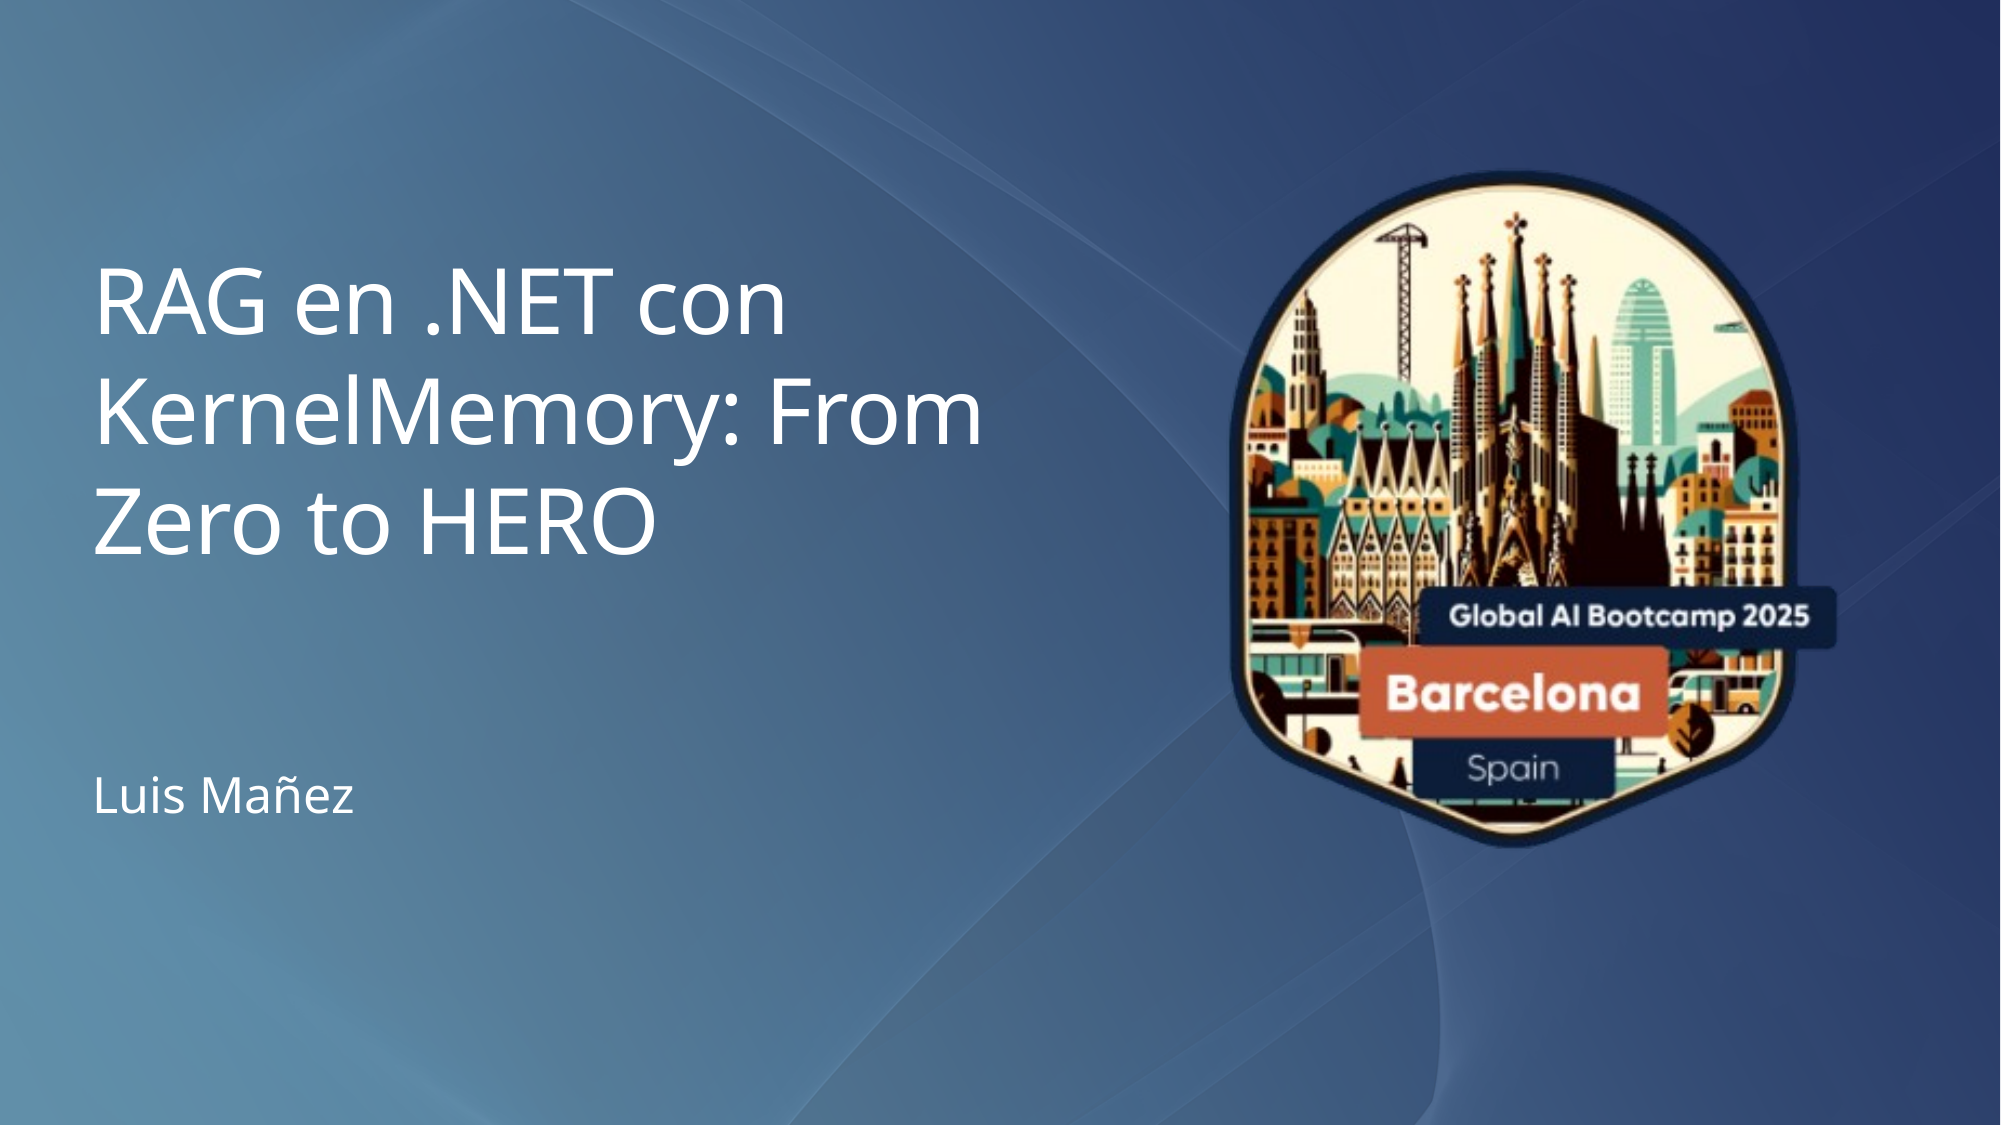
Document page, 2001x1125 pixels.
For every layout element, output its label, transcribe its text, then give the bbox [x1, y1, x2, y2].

list Luis Mañez [92, 763, 1008, 1125]
picture [0, 0, 2001, 1125]
title RAG en .NET con KernelMemory: From Zero to HERO [92, 239, 760, 573]
